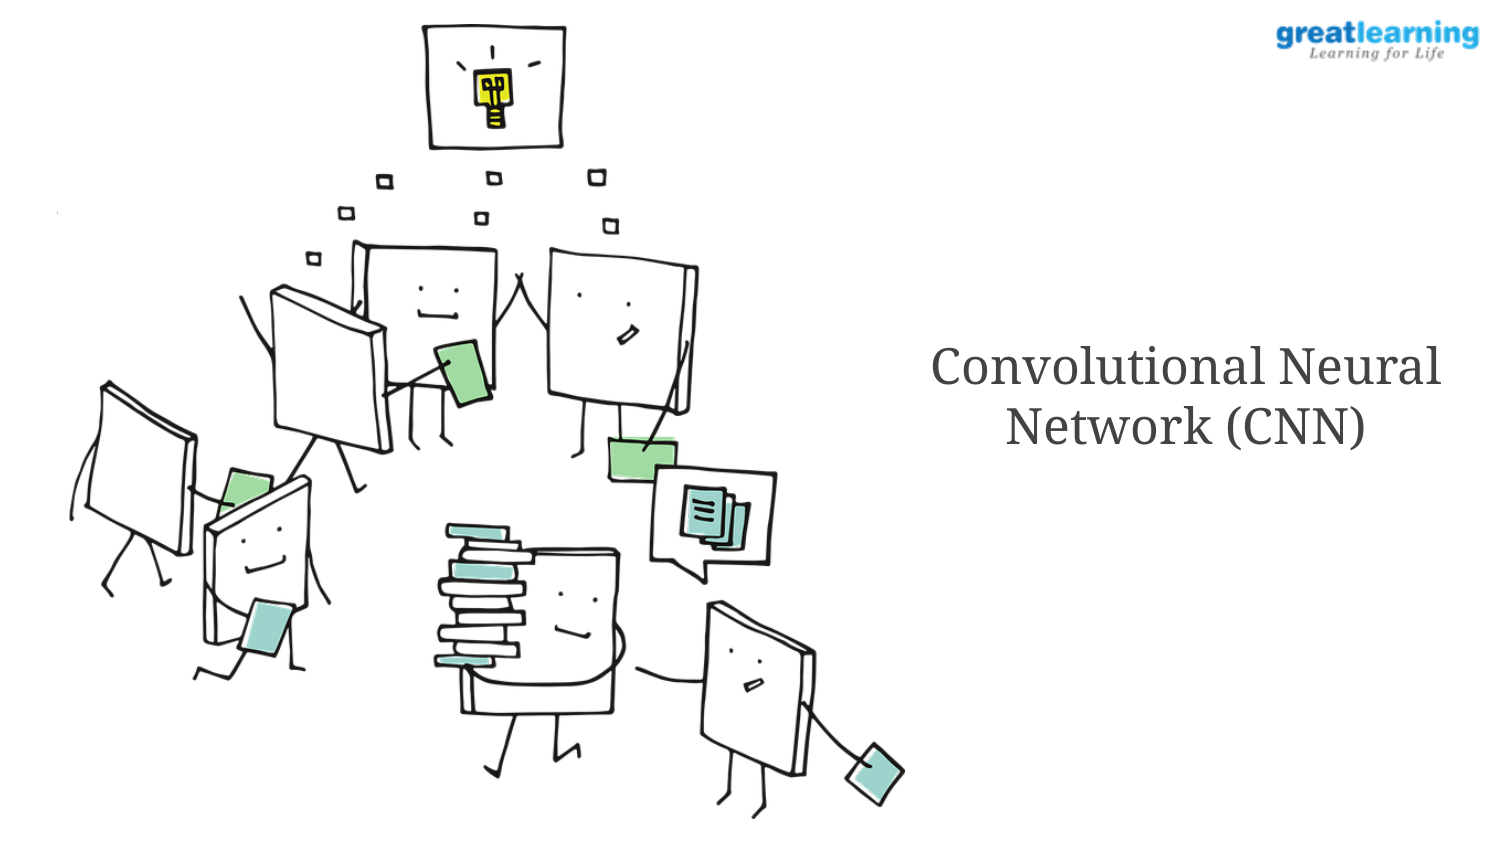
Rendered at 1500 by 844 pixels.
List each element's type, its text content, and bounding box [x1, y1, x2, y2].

text_box Convolutional Neural Network (CNN) [912, 293, 1461, 496]
picture [1276, 19, 1480, 62]
picture [57, 24, 905, 819]
